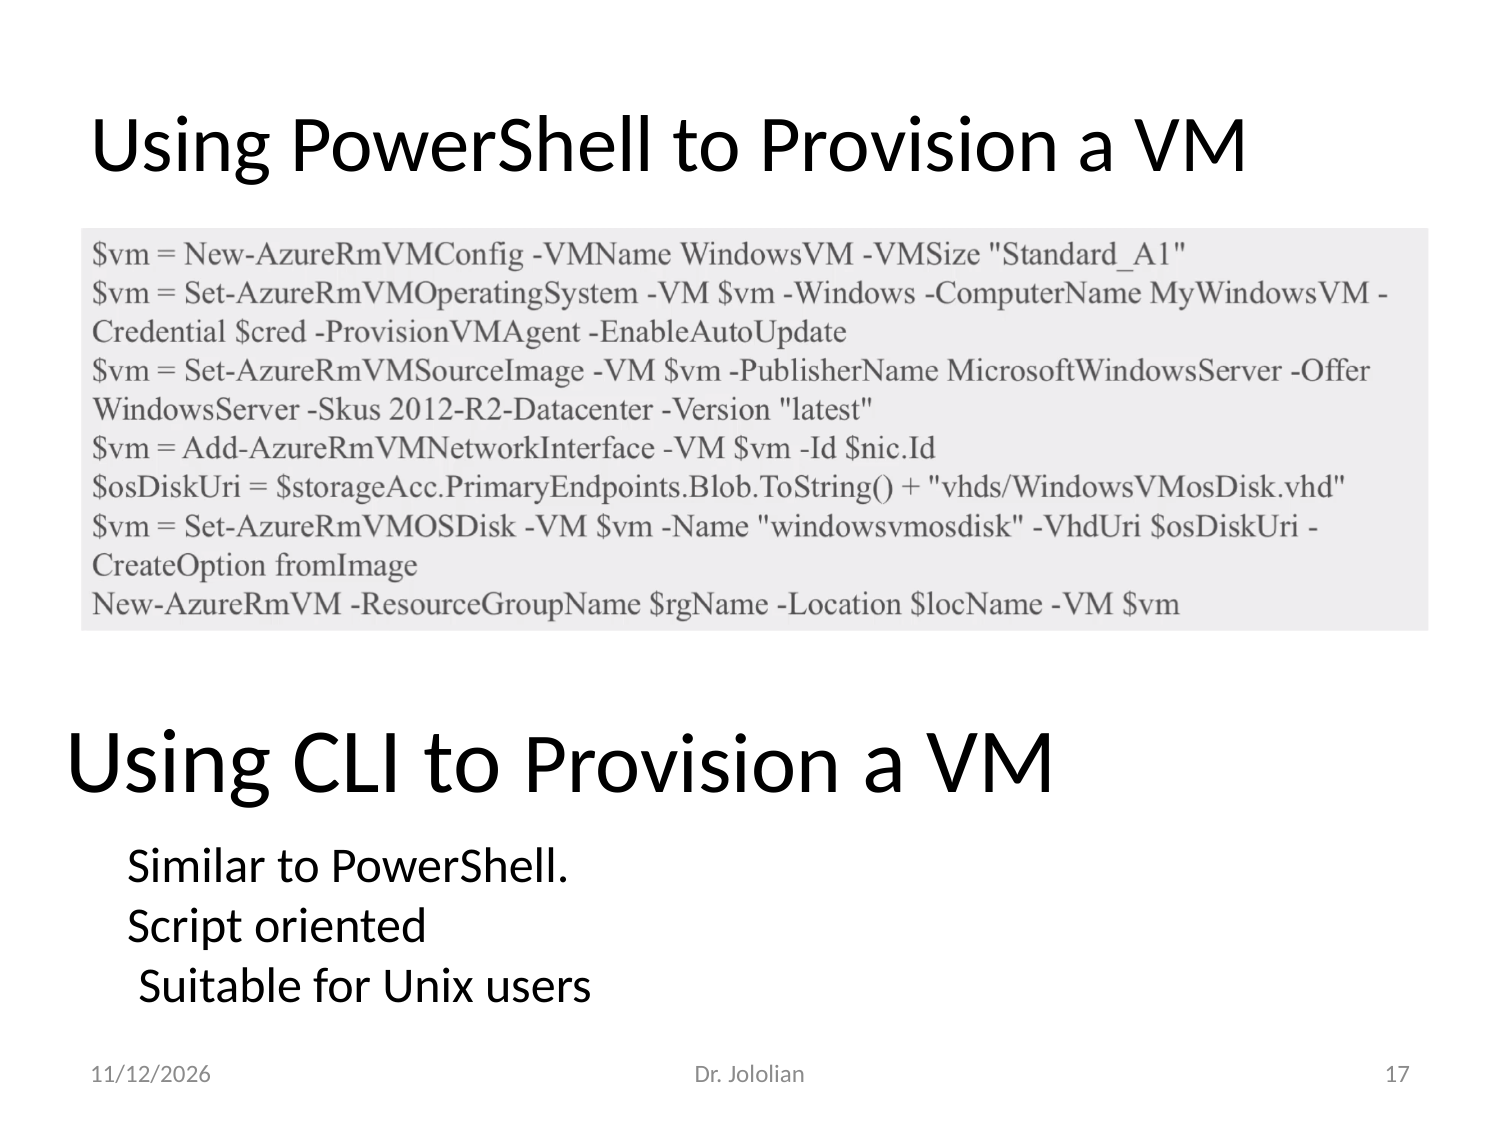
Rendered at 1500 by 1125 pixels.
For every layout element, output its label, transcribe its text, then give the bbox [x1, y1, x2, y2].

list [79, 228, 1430, 632]
text_box Similar to PowerShell. Script oriented Suitable for Unix users [112, 824, 830, 1020]
footer Dr. Jololian [512, 1042, 988, 1103]
slide_number 17 [1074, 1042, 1425, 1103]
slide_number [75, 1042, 425, 1103]
title Using PowerShell to Provision a VM [75, 45, 1425, 231]
text_box Using CLI to Provision a VM [49, 662, 1400, 850]
